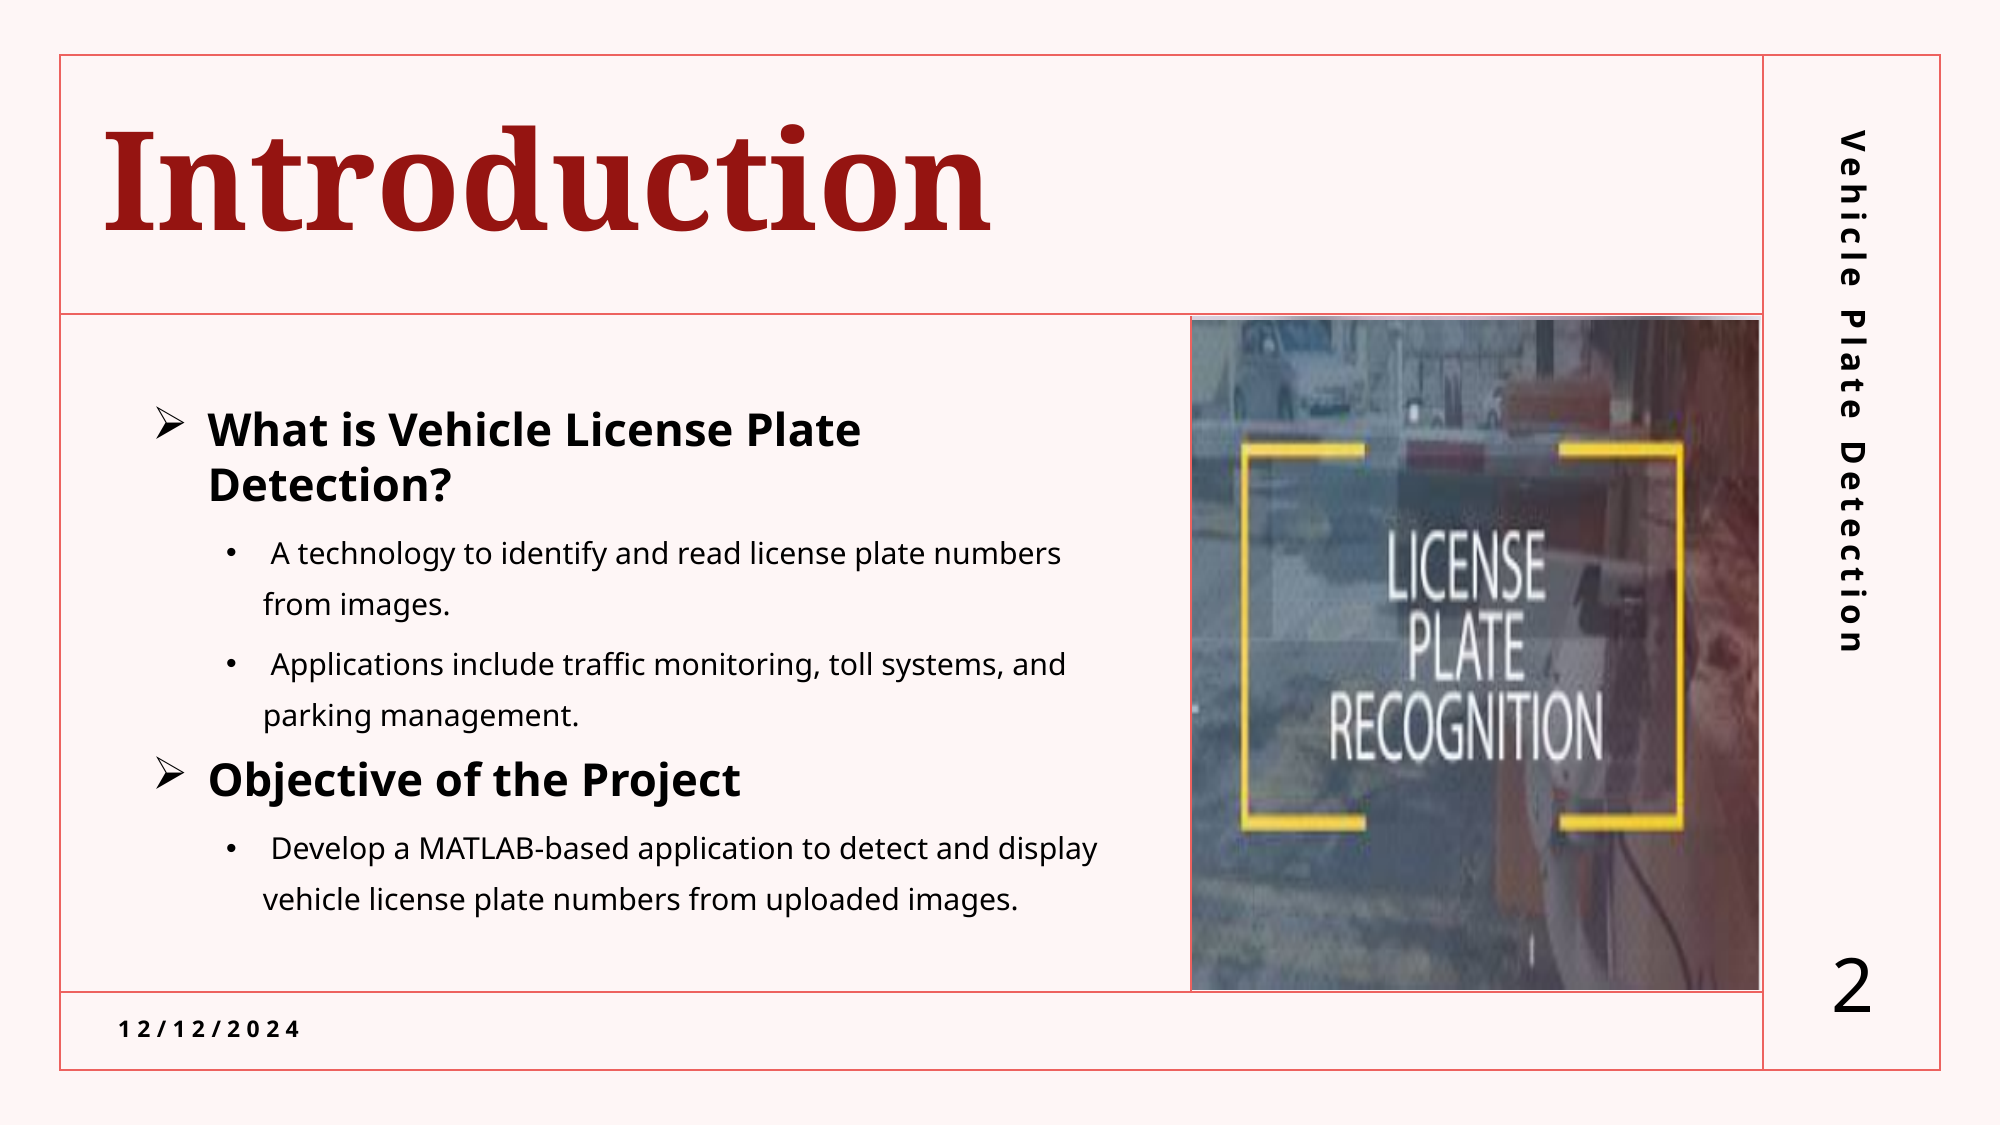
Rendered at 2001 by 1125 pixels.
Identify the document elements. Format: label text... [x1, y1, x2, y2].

title Introduction [87, 84, 1651, 289]
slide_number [103, 1007, 621, 1055]
footer Vehicle Plate Detection [1822, 115, 1883, 791]
picture [1192, 316, 1761, 990]
list What is Vehicle License Plate Detection? A technology to identify and read license plate numbers from images. Applications include traffic monitoring, toll systems, and parking management. Objective of the Project Develop a MATLAB-based application to detect and display vehicle license plate numbers from uploaded images. [137, 393, 1126, 949]
slide_number 2 [1775, 930, 1932, 1055]
